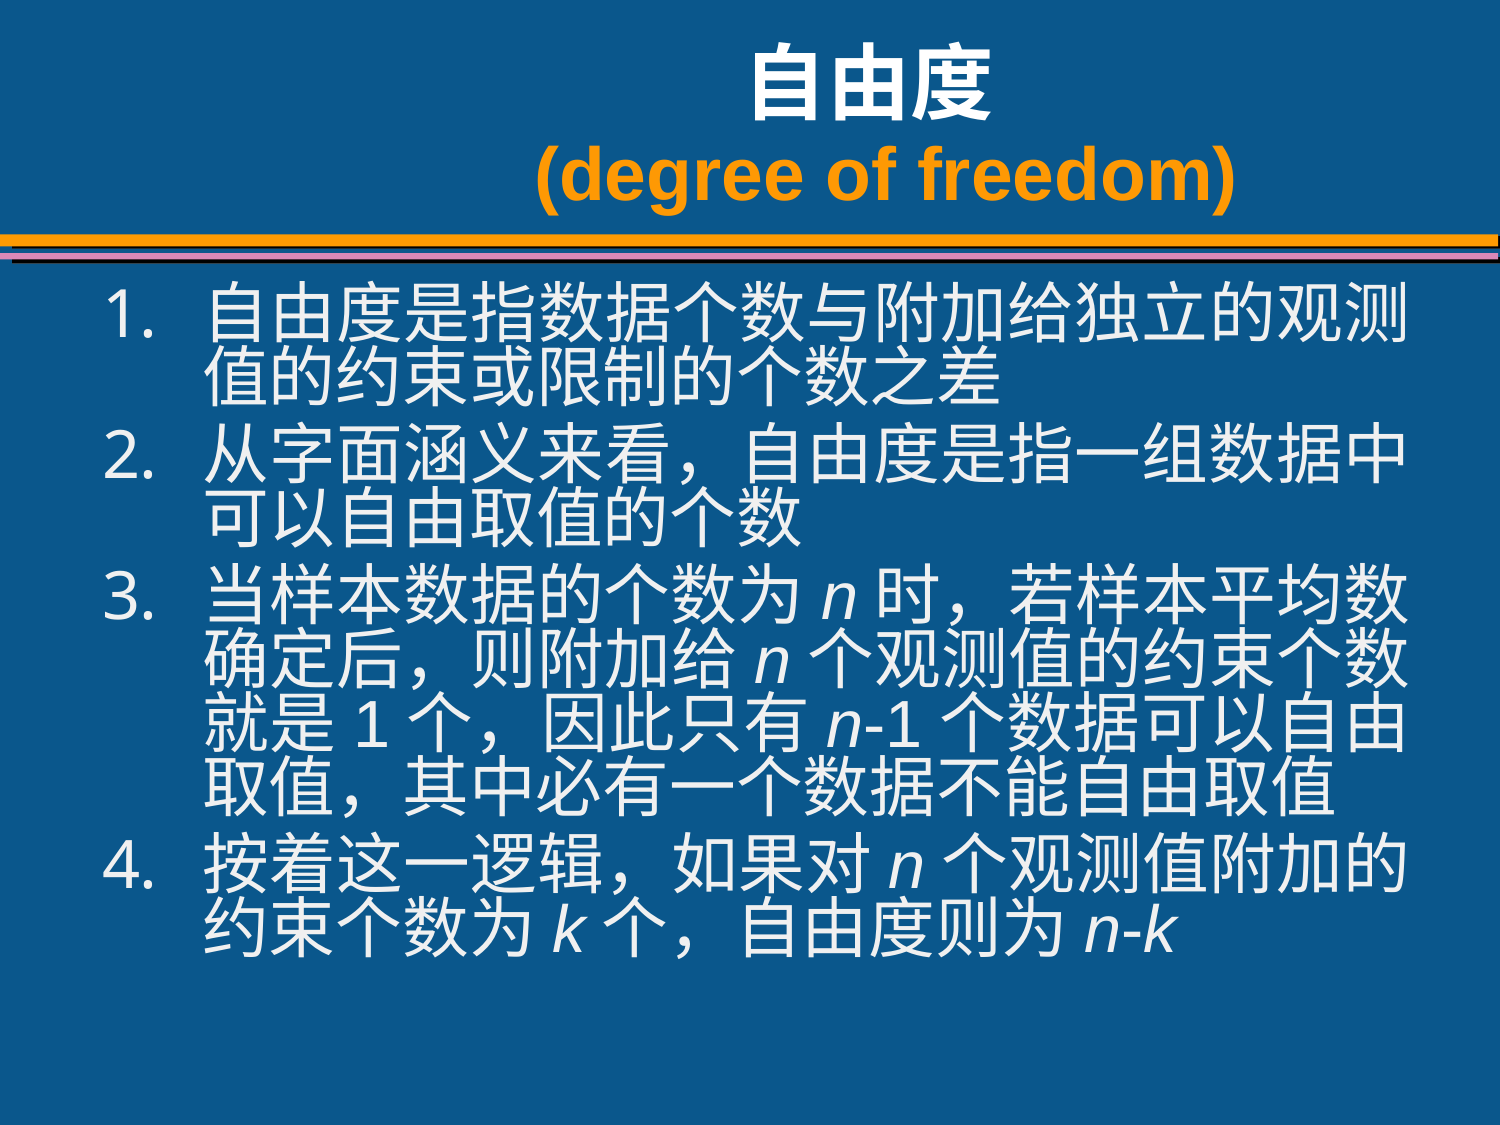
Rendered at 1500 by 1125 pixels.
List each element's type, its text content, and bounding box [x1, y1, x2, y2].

list 自由度是指数据个数与附加给独立的观测值的约束或限制的个数之差 从字面涵义来看，自由度是指一组数据中可以自由取值的个数 当样本数据的个数为n时，若样本平均数确定后，则附加给n个观测值的约束个数就是1个，因此只有n-1个数据可以自由取值，其中必有一个数据不能自由取值 按着这一逻辑，如果对n个观测值附加的约束个数为k个，自由度则为n-k [87, 278, 1425, 1025]
title 自由度 (degree of freedom) [312, 42, 1425, 213]
